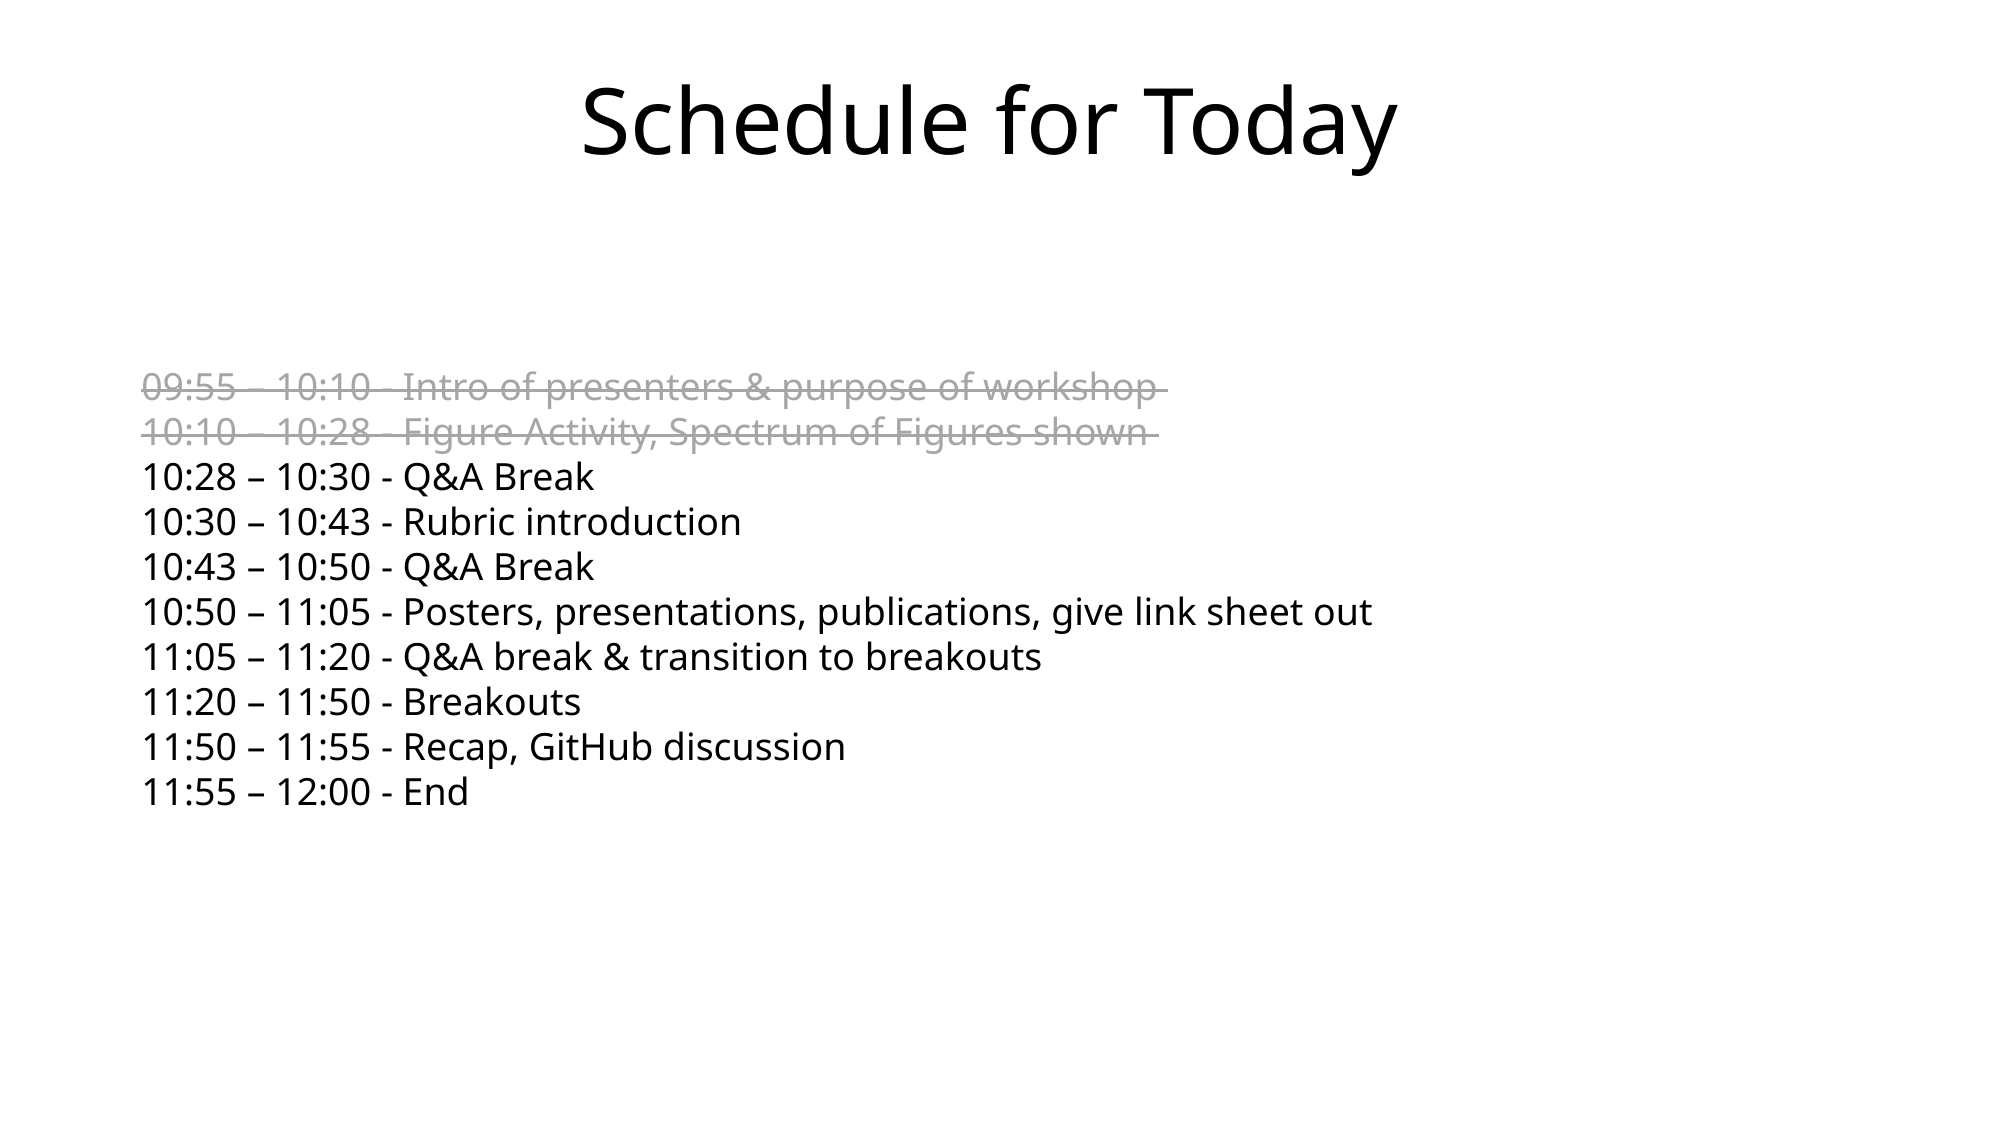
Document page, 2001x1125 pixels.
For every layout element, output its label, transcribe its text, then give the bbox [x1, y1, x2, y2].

text_box 09:55 – 10:10 - Intro of presenters & purpose of workshop 10:10 – 10:28 - Figure Activity, Spectrum of Figures shown 10:28 – 10:30 - Q&A Break 10:30 – 10:43 - Rubric introduction 10:43 – 10:50 - Q&A Break 10:50 – 11:05 - Posters, presentations, publications, give link sheet out 11:05 – 11:20 - Q&A break & transition to breakouts 11:20 – 11:50 - Breakouts 11:50 – 11:55 - Recap, GitHub discussion 11:55 – 12:00 - End [126, 355, 1818, 866]
text_box Schedule for Today [274, 67, 1705, 286]
